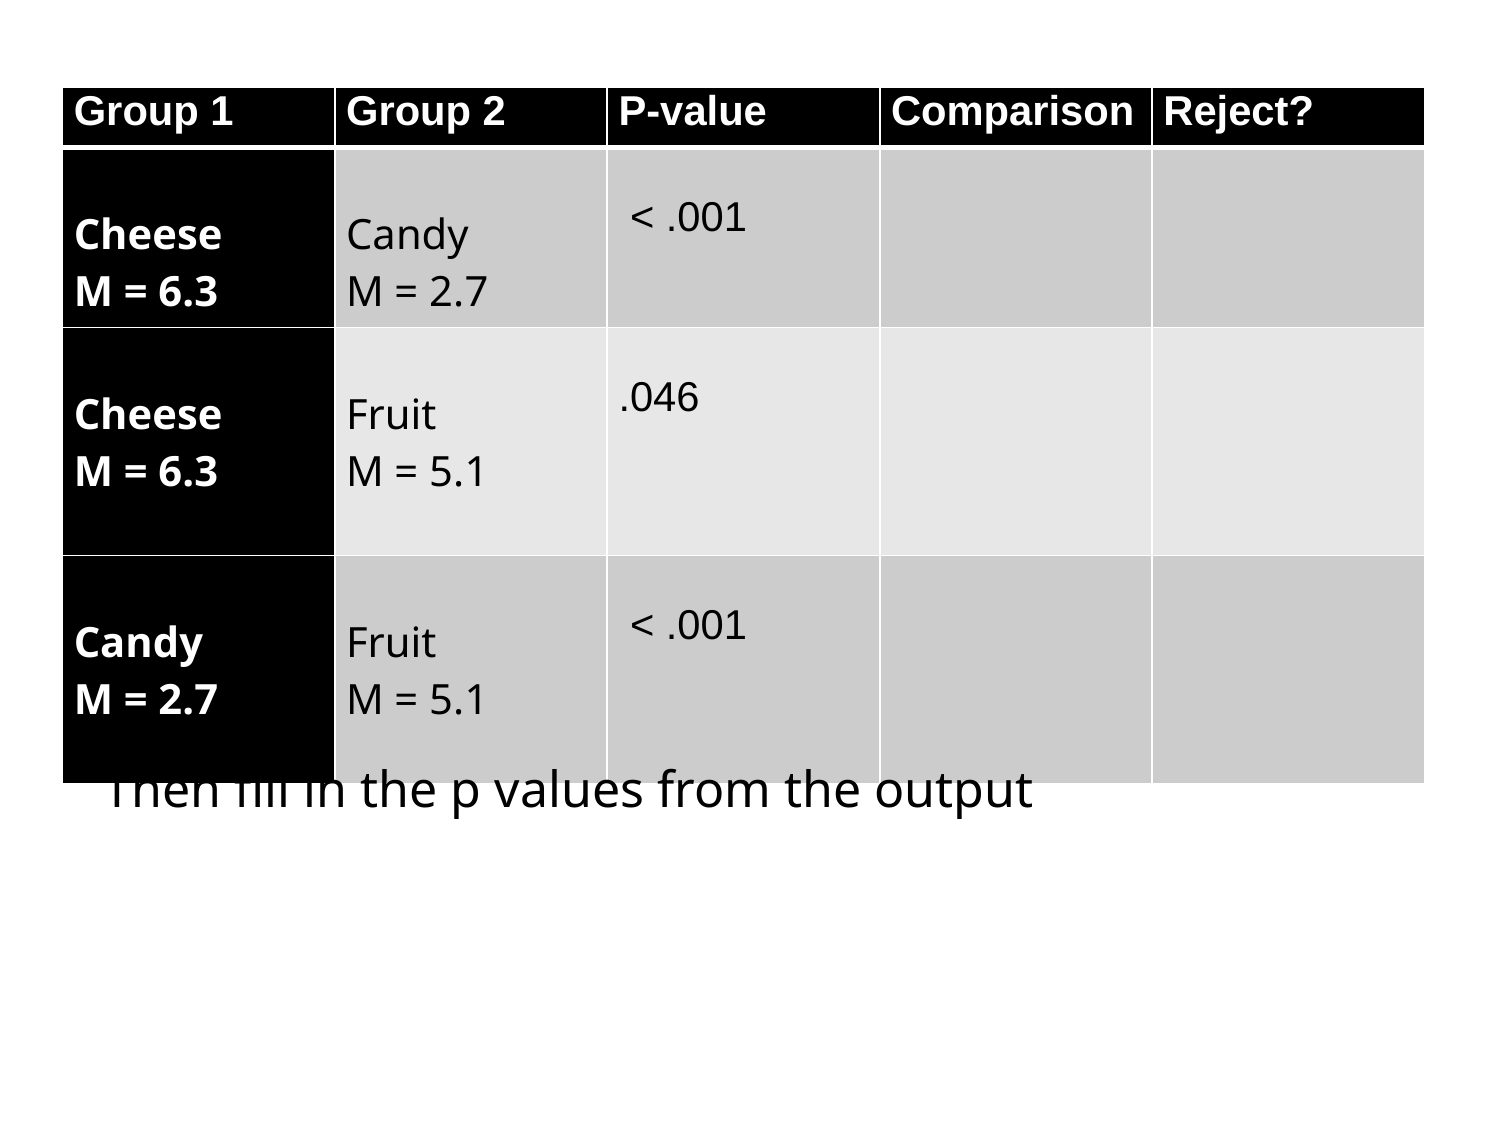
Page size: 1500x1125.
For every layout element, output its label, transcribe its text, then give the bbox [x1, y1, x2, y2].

table_header Group 2 [336, 88, 606, 145]
table_cell .046 [608, 328, 879, 555]
table_cell Fruit M = 5.1 [336, 556, 606, 749]
table_header Reject? [1153, 88, 1424, 145]
text_box Then fill in the p values from the output [89, 749, 1049, 825]
table_header P-value [608, 88, 879, 145]
table_header Comparison [881, 88, 1151, 145]
table_cell Candy M = 2.7 [63, 556, 334, 783]
table_cell Cheese M = 6.3 [63, 328, 334, 555]
table_cell Cheese M = 6.3 [63, 150, 334, 327]
table_cell < .001 [608, 556, 879, 749]
table_cell [881, 150, 1151, 327]
table_cell [1153, 556, 1424, 783]
table_cell < .001 [608, 150, 879, 327]
table_cell [881, 328, 1151, 555]
table_cell Fruit M = 5.1 [336, 328, 606, 555]
table_cell [1153, 328, 1424, 555]
table_cell [881, 556, 1151, 783]
table_header Group 1 [63, 88, 334, 145]
table_cell [1153, 150, 1424, 327]
table_cell Candy M = 2.7 [336, 150, 606, 327]
